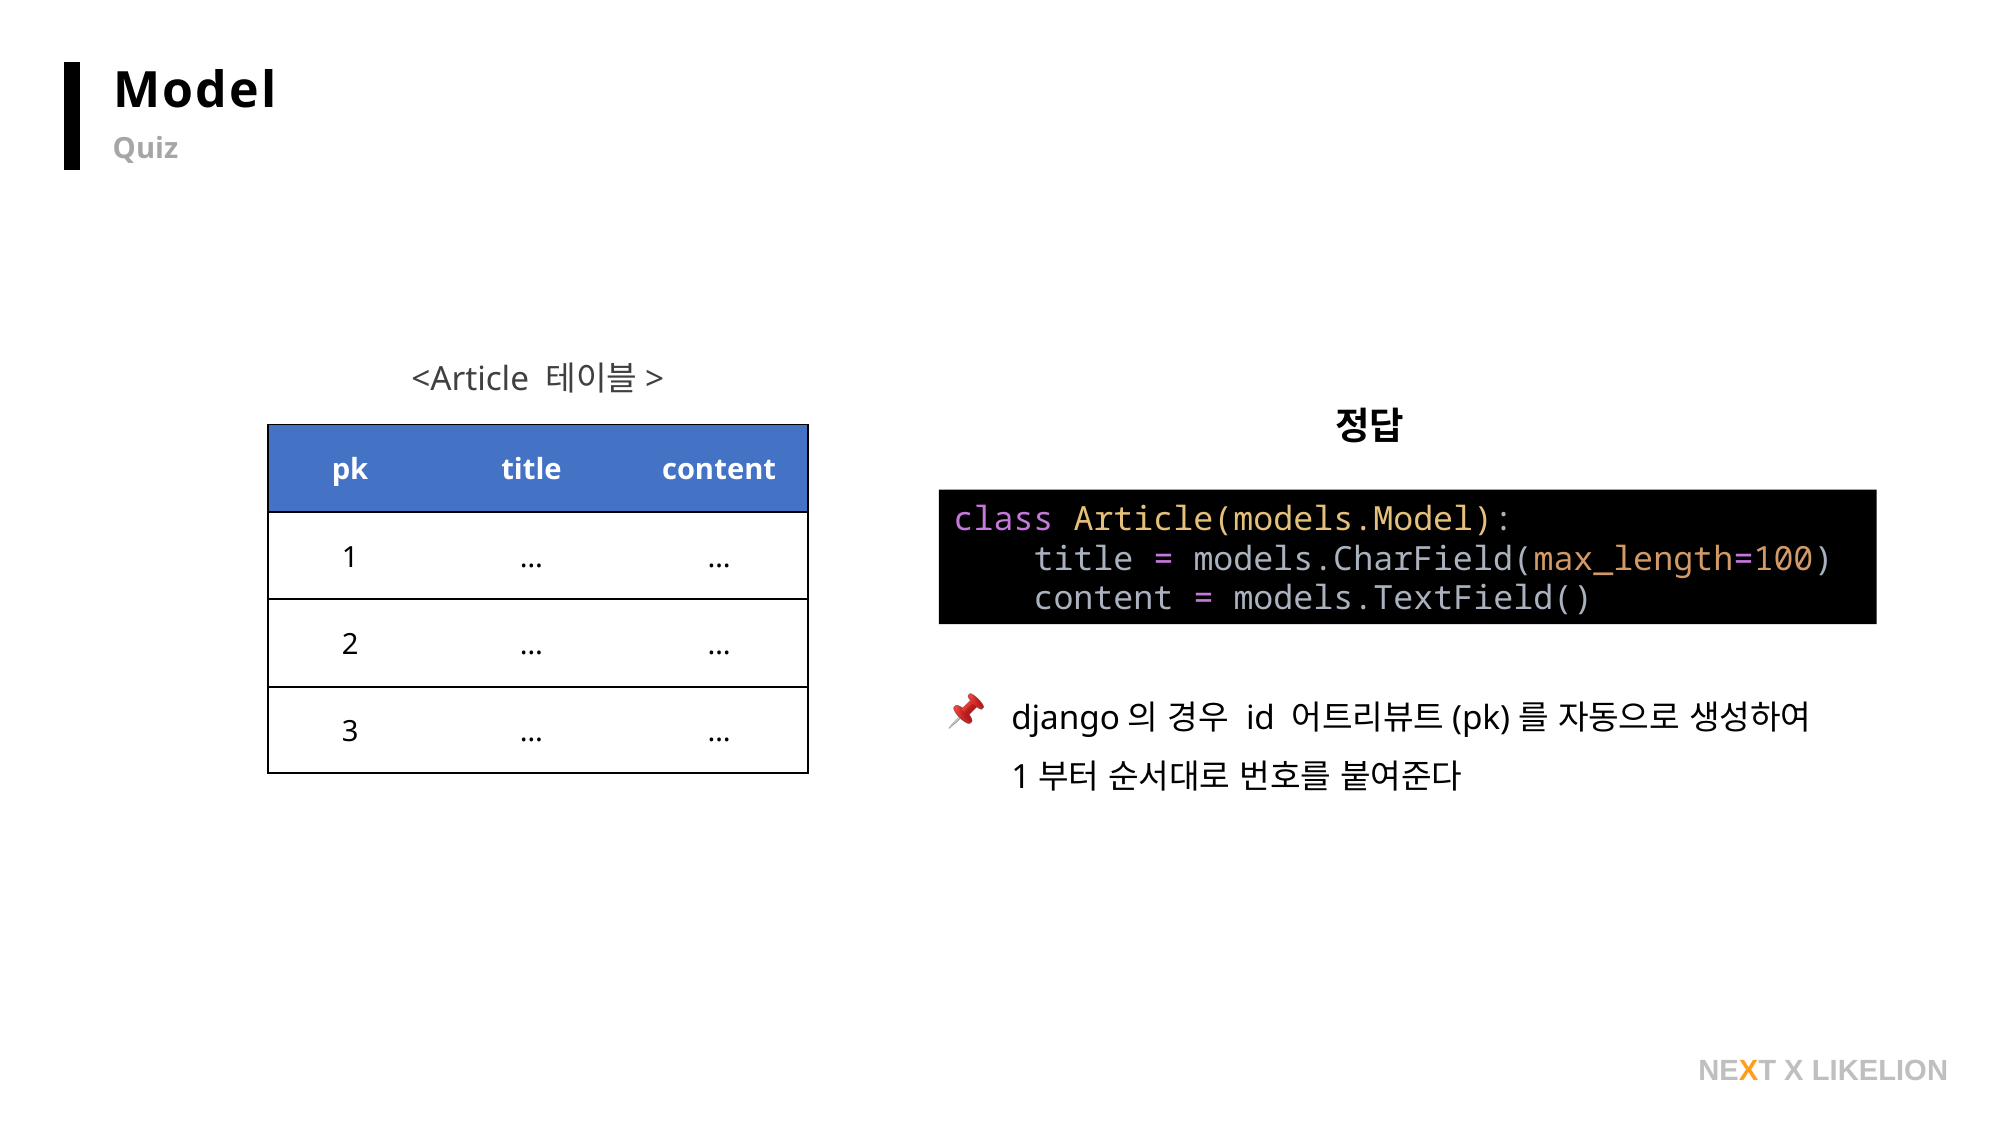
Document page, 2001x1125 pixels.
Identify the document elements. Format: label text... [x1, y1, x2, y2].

table_cell 1 [269, 513, 433, 598]
table_header pk [269, 425, 433, 511]
table_cell … [433, 513, 631, 598]
table_cell … [631, 688, 807, 772]
text_box <Article 테이블> [335, 350, 740, 405]
table_cell … [631, 513, 807, 598]
table_cell … [631, 600, 807, 686]
table_cell … [433, 688, 631, 772]
table_cell 3 [269, 688, 433, 772]
text_box NEXT X LIKELION [1683, 1044, 1964, 1094]
text_box Model [98, 50, 741, 126]
text_box [64, 62, 80, 170]
table_header title [433, 425, 631, 511]
table_cell 2 [269, 600, 433, 686]
text_box class Article(models.Model): title = models.CharField(max_length=100) content = models.TextField() [938, 489, 1877, 625]
table_header content [631, 425, 807, 511]
text_box 정답 [1320, 394, 1420, 454]
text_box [947, 668, 1839, 797]
text_box Quiz [97, 122, 194, 172]
table_cell … [433, 600, 631, 686]
